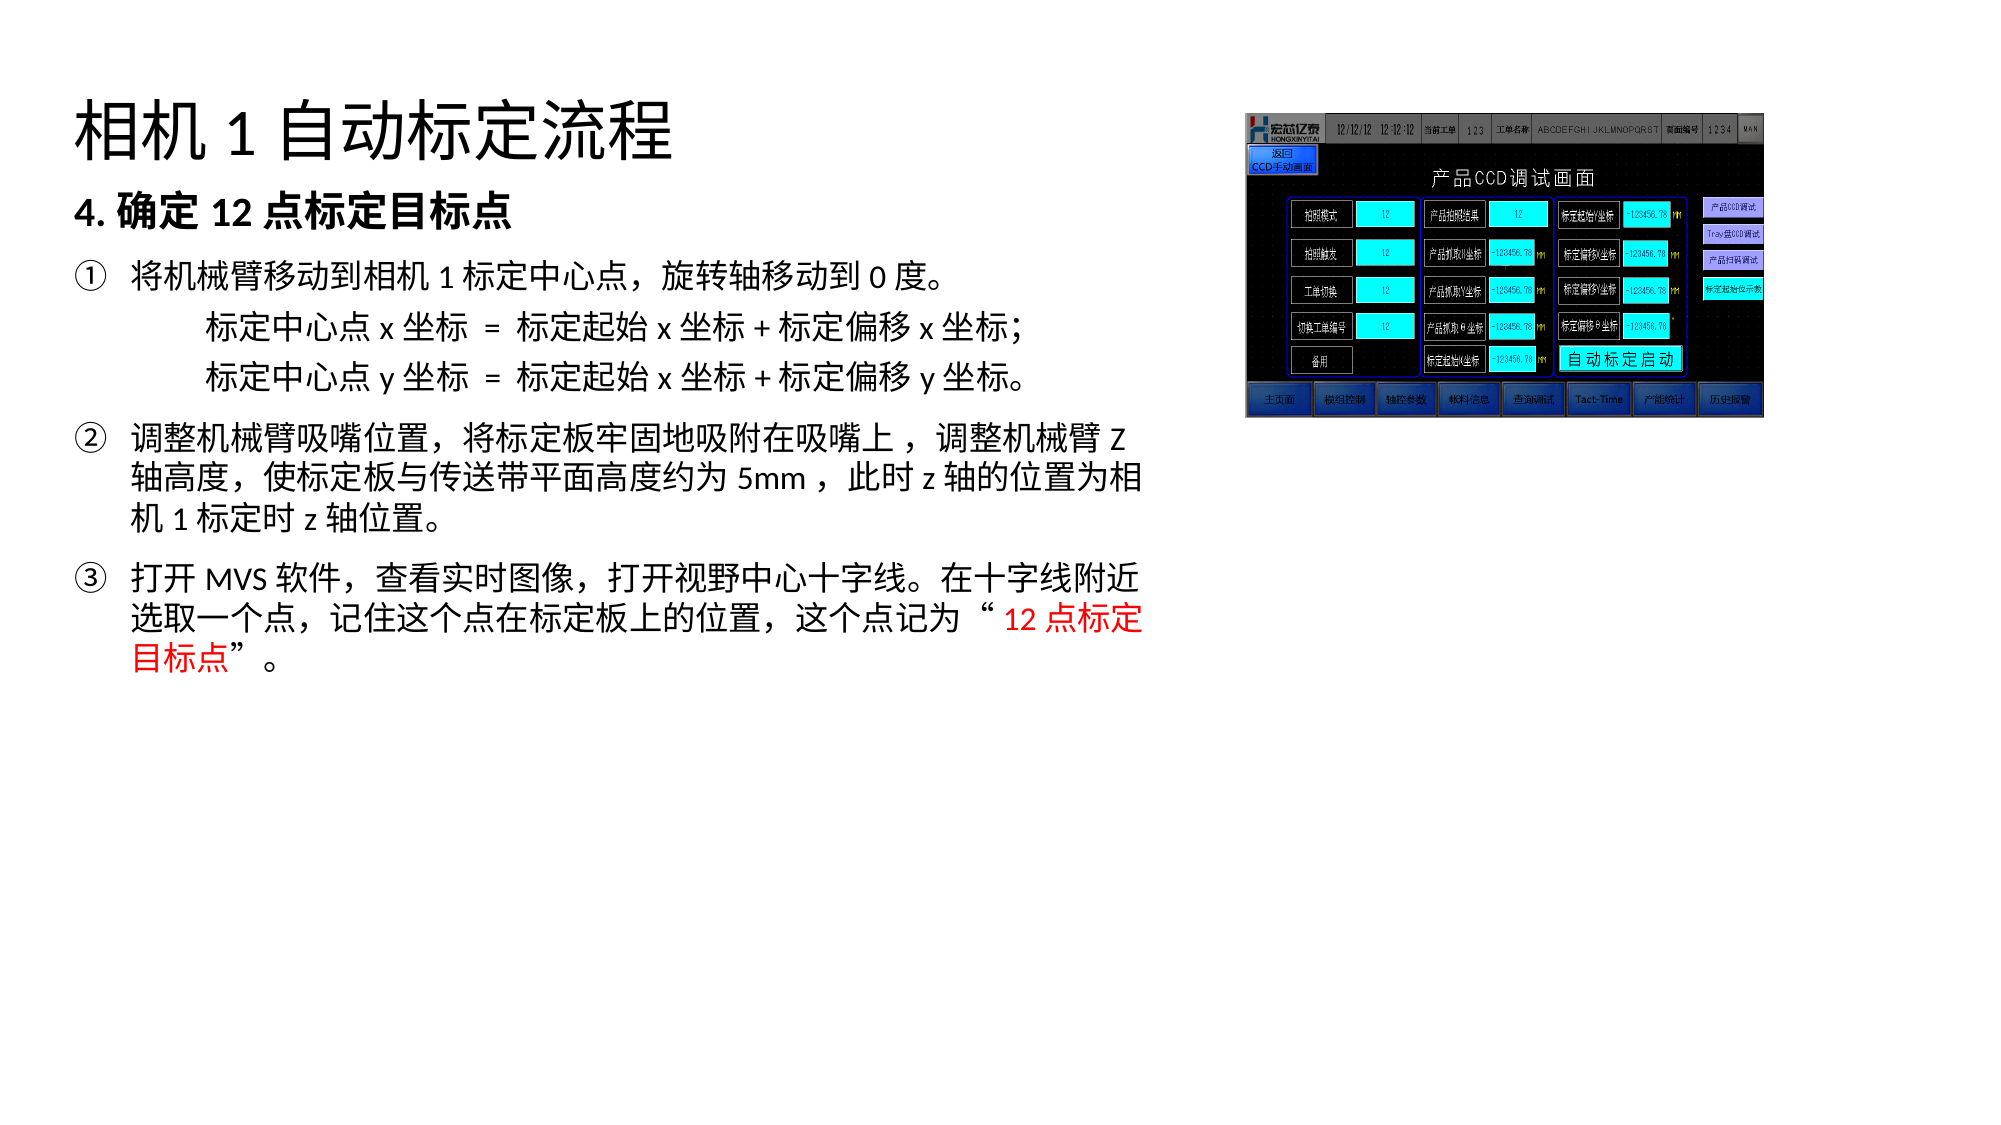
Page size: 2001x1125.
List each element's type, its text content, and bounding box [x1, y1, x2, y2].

title 相机1自动标定流程 [59, 59, 776, 178]
picture [1245, 113, 1764, 418]
list 4.确定12点标定目标点 将机械臂移动到相机1标定中心点，旋转轴移动到0度。 标定中心点x坐标 = 标定起始x坐标+标定偏移x坐标； 标定中心点y坐标 = 标定起始x坐标+标定偏移y坐标。 调整机械臂吸嘴位置，将标定板牢固地吸附在吸嘴上 ，调整机械臂Z轴高度，使标定板与传送带平面高度约为5mm，此时z轴的位置为相机1标定时z轴位置。 打开MVS软件，查看实时图像，打开视野中心十字线。在十字线附近选取一个点，记住这个点在标定板上的位置，这个点记为“12点标定目标点”。 [59, 177, 1176, 991]
